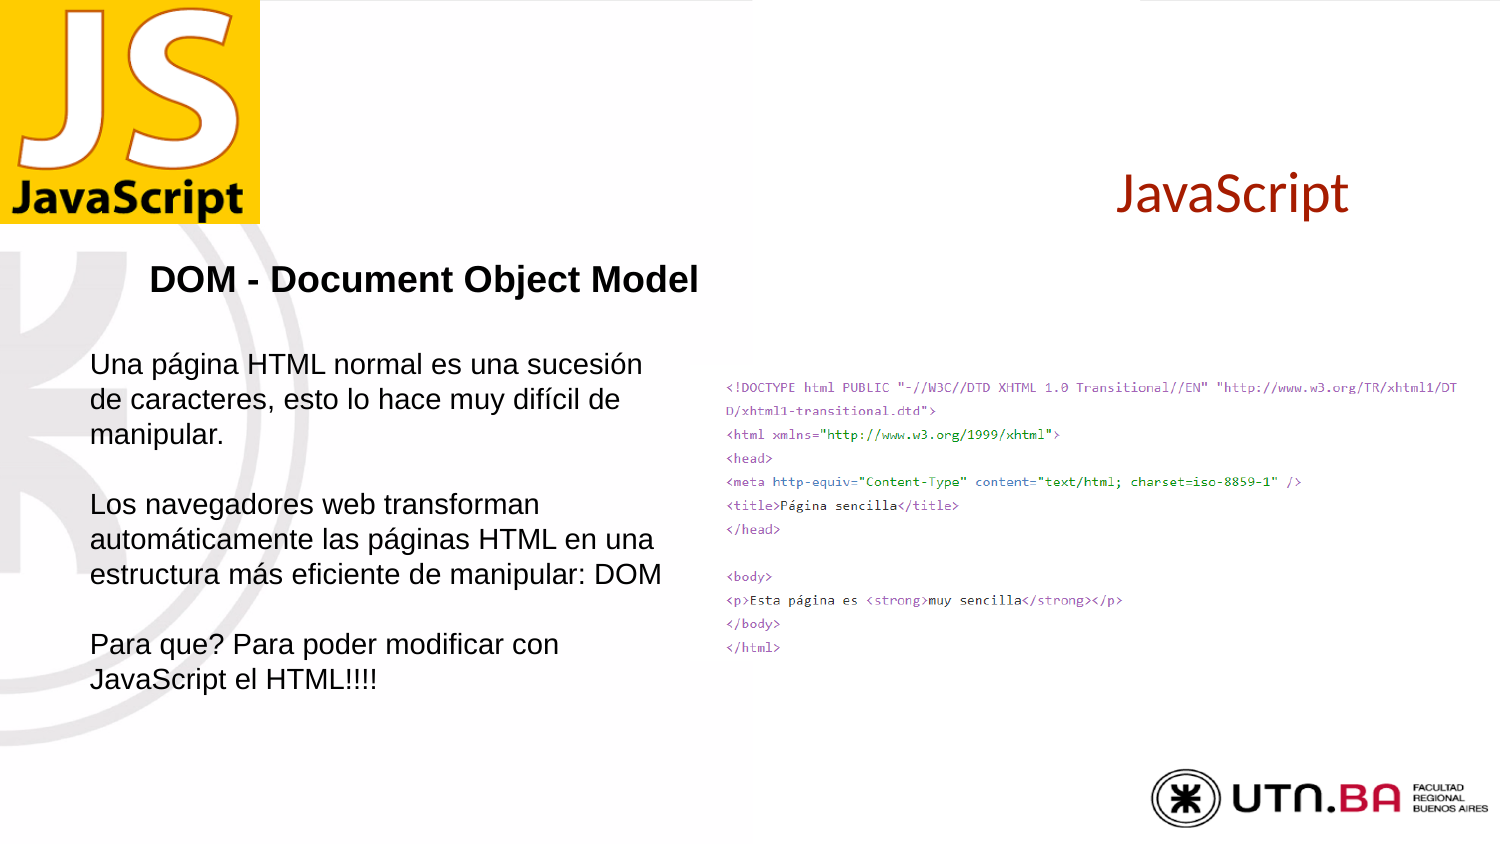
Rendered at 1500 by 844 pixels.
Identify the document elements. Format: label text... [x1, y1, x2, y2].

picture [0, 0, 1500, 844]
title JavaScript [134, 138, 1366, 235]
list DOM - Document Object Model [134, 235, 827, 316]
text_box Una página HTML normal es una sucesión de caracteres, esto lo hace muy difícil de manipular. Los navegadores web transforman automáticamente las páginas HTML en una estructura más eficiente de manipular: DOM Para que? Para poder modificar con JavaScript el HTML!!!! [74, 330, 679, 749]
